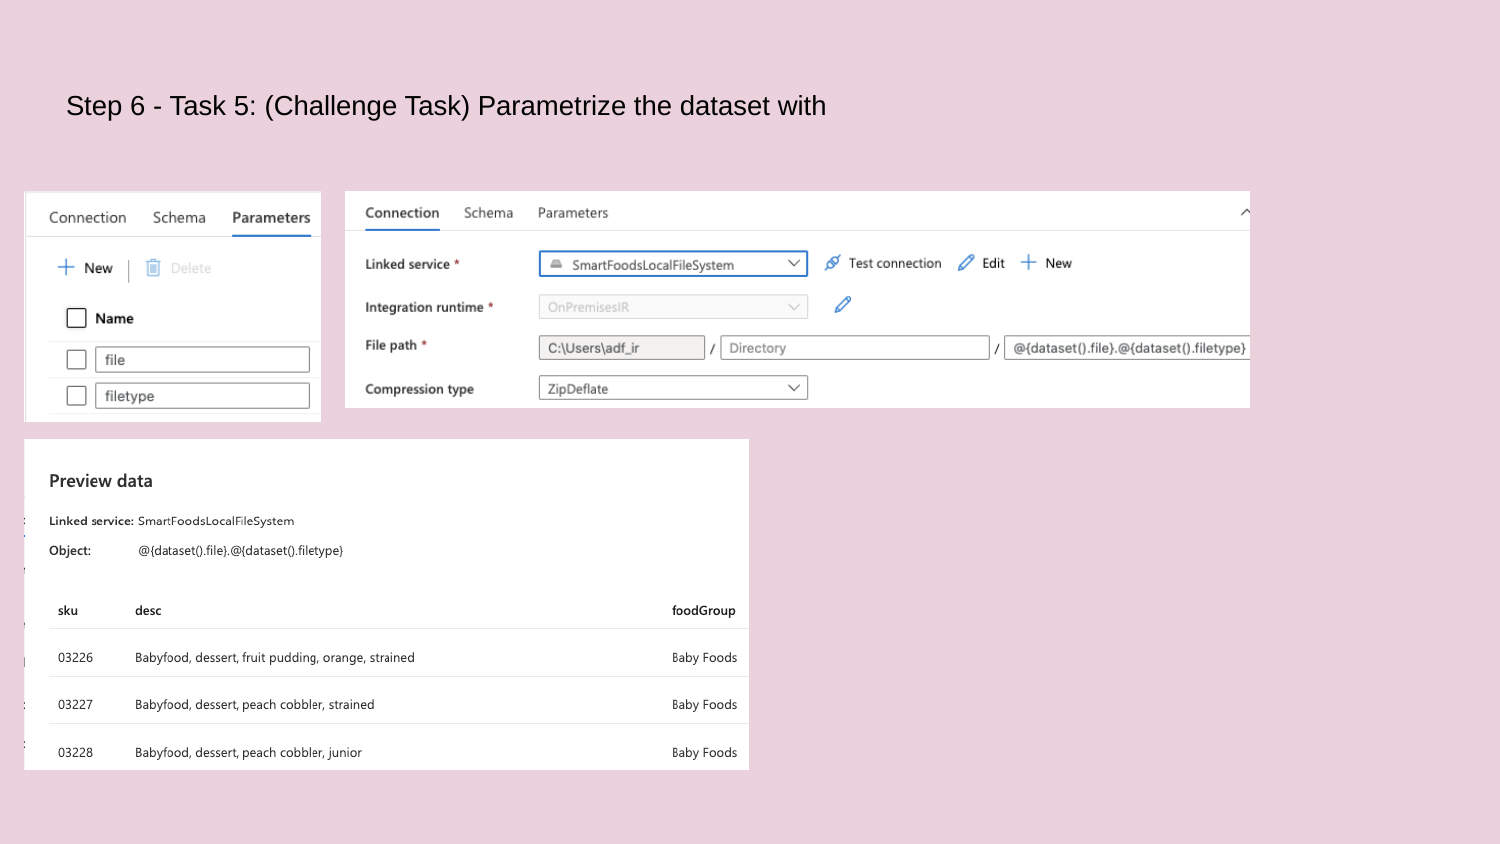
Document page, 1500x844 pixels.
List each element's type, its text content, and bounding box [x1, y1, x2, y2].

picture [24, 439, 749, 770]
picture [345, 191, 1250, 409]
title Step 6 - Task 5: (Challenge Task) Parametrize the dataset with [51, 72, 1449, 167]
picture [24, 191, 321, 423]
